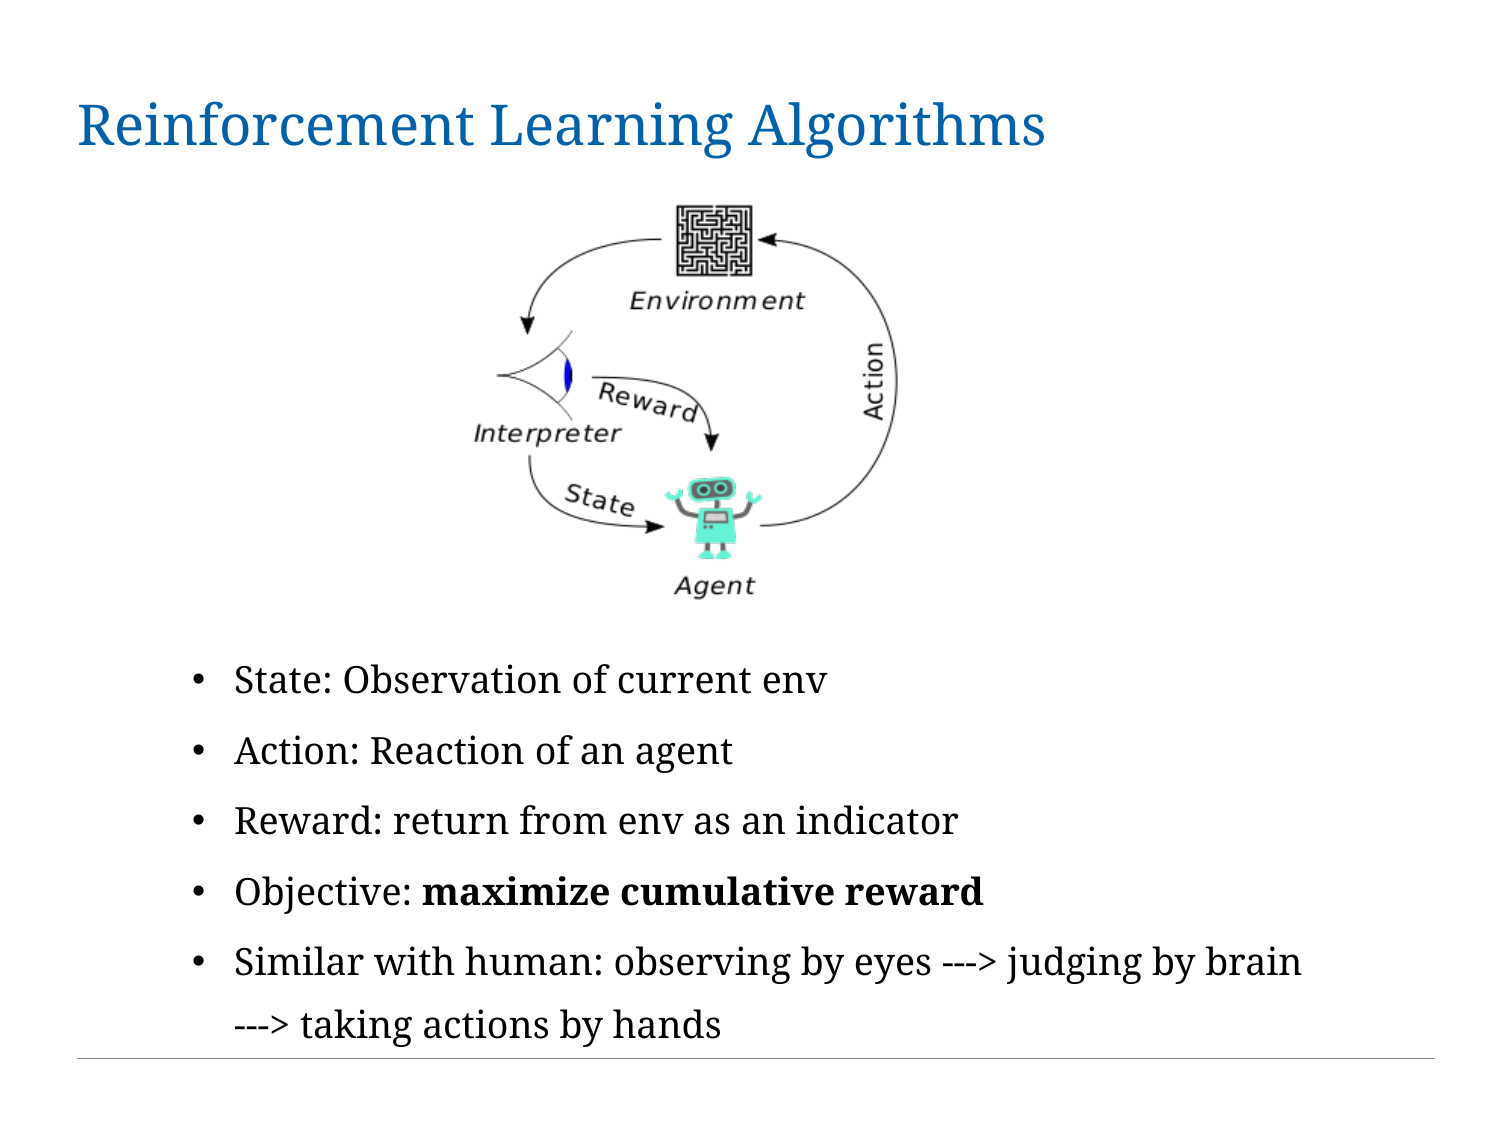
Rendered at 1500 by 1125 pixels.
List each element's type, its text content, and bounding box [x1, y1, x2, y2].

picture [458, 198, 914, 607]
title Reinforcement Learning Algorithms [62, 76, 1247, 170]
list State: Observation of current env Action: Reaction of an agent Reward: return from env as an indicator Objective: maximize cumulative reward Similar with human: observing by eyes ---> judging by brain ---> taking actions by hands [176, 630, 1363, 1106]
